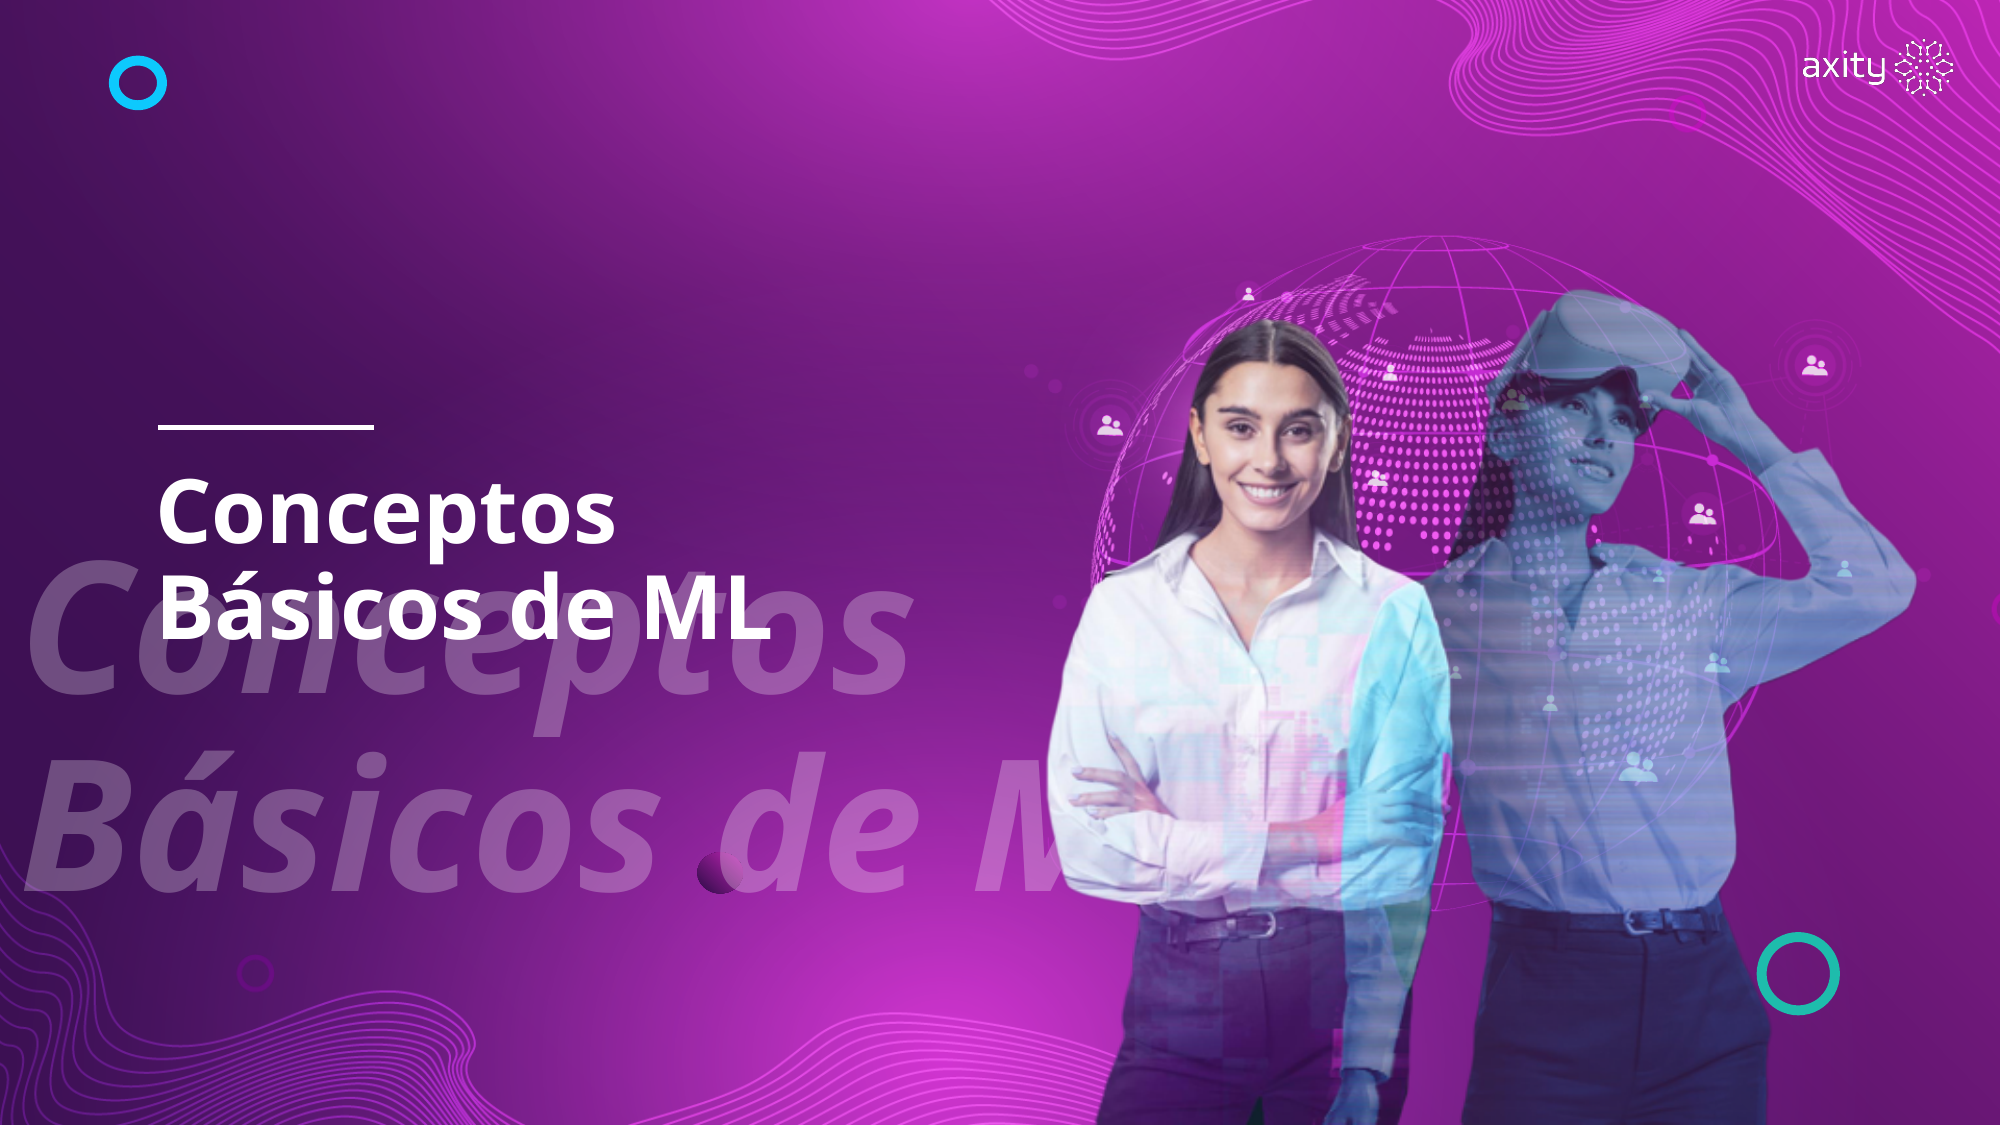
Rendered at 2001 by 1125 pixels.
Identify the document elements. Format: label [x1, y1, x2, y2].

picture [0, 0, 2000, 1125]
text_box [135, 427, 991, 669]
